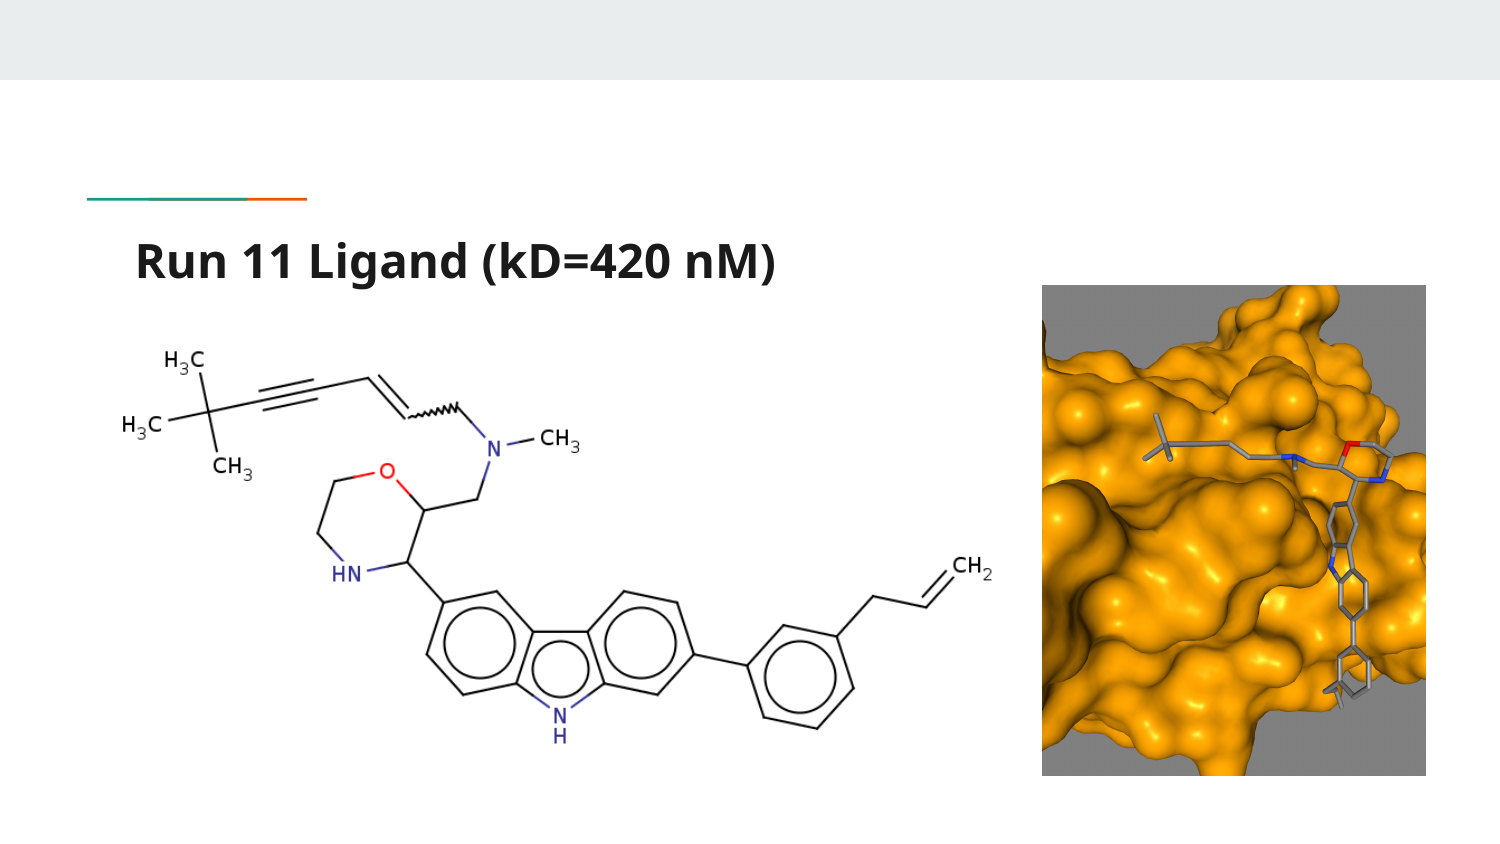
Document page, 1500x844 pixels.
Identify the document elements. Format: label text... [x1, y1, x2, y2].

picture [112, 328, 1006, 776]
picture [1041, 285, 1426, 776]
title Run 11 Ligand (kD=420 nM) [119, 216, 1381, 305]
